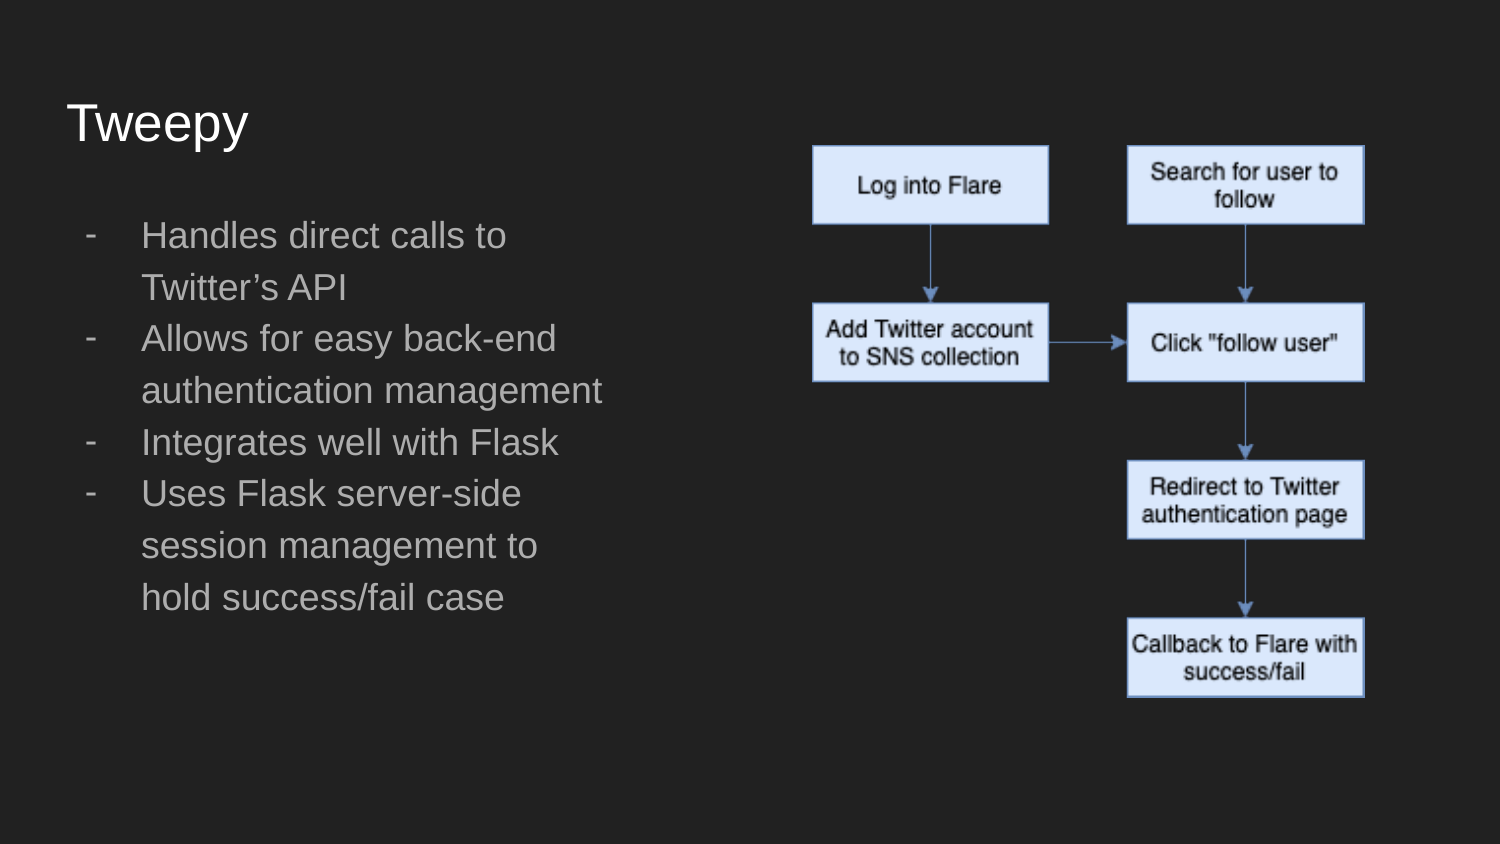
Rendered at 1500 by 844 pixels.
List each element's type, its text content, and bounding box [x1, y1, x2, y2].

title Tweepy [51, 72, 1449, 167]
list Handles direct calls to Twitter’s API Allows for easy back-end authentication management Integrates well with Flask Uses Flask server-side session management to hold success/fail case [51, 189, 623, 750]
picture [812, 145, 1366, 699]
